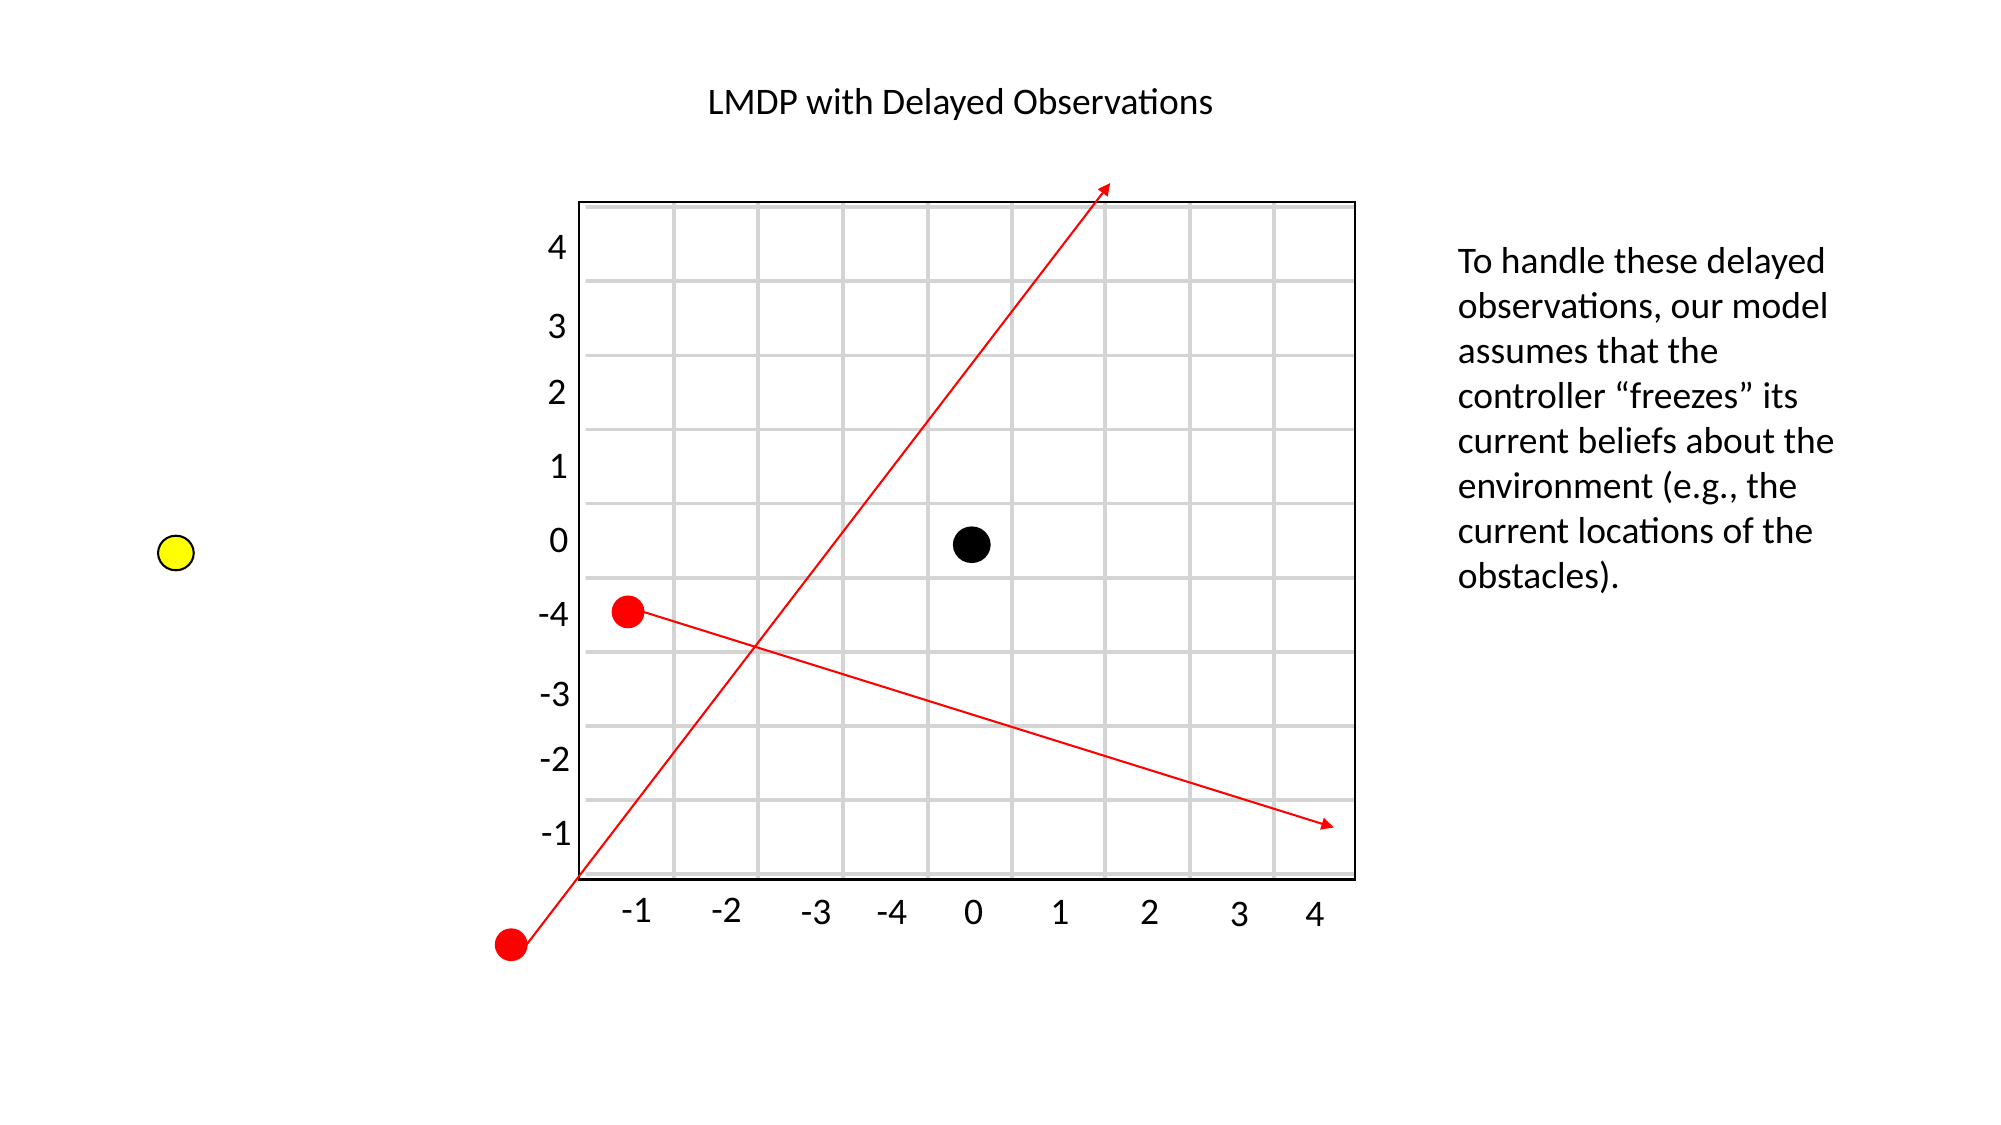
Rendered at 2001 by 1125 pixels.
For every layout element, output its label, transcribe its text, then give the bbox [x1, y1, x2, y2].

text_box [156, 534, 195, 572]
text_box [526, 182, 1111, 945]
text_box [494, 928, 528, 962]
text_box To handle these delayed observations, our model assumes that the controller “freezes” its current beliefs about the environment (e.g., the current locations of the obstacles). [1443, 228, 1870, 648]
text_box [1111, 611, 1334, 828]
text_box 2 [1125, 880, 1174, 940]
picture [1111, 202, 1356, 880]
text_box 4 [1290, 881, 1340, 942]
text_box LMDP with Delayed Observations [693, 69, 1229, 130]
text_box 3 [1214, 881, 1264, 942]
